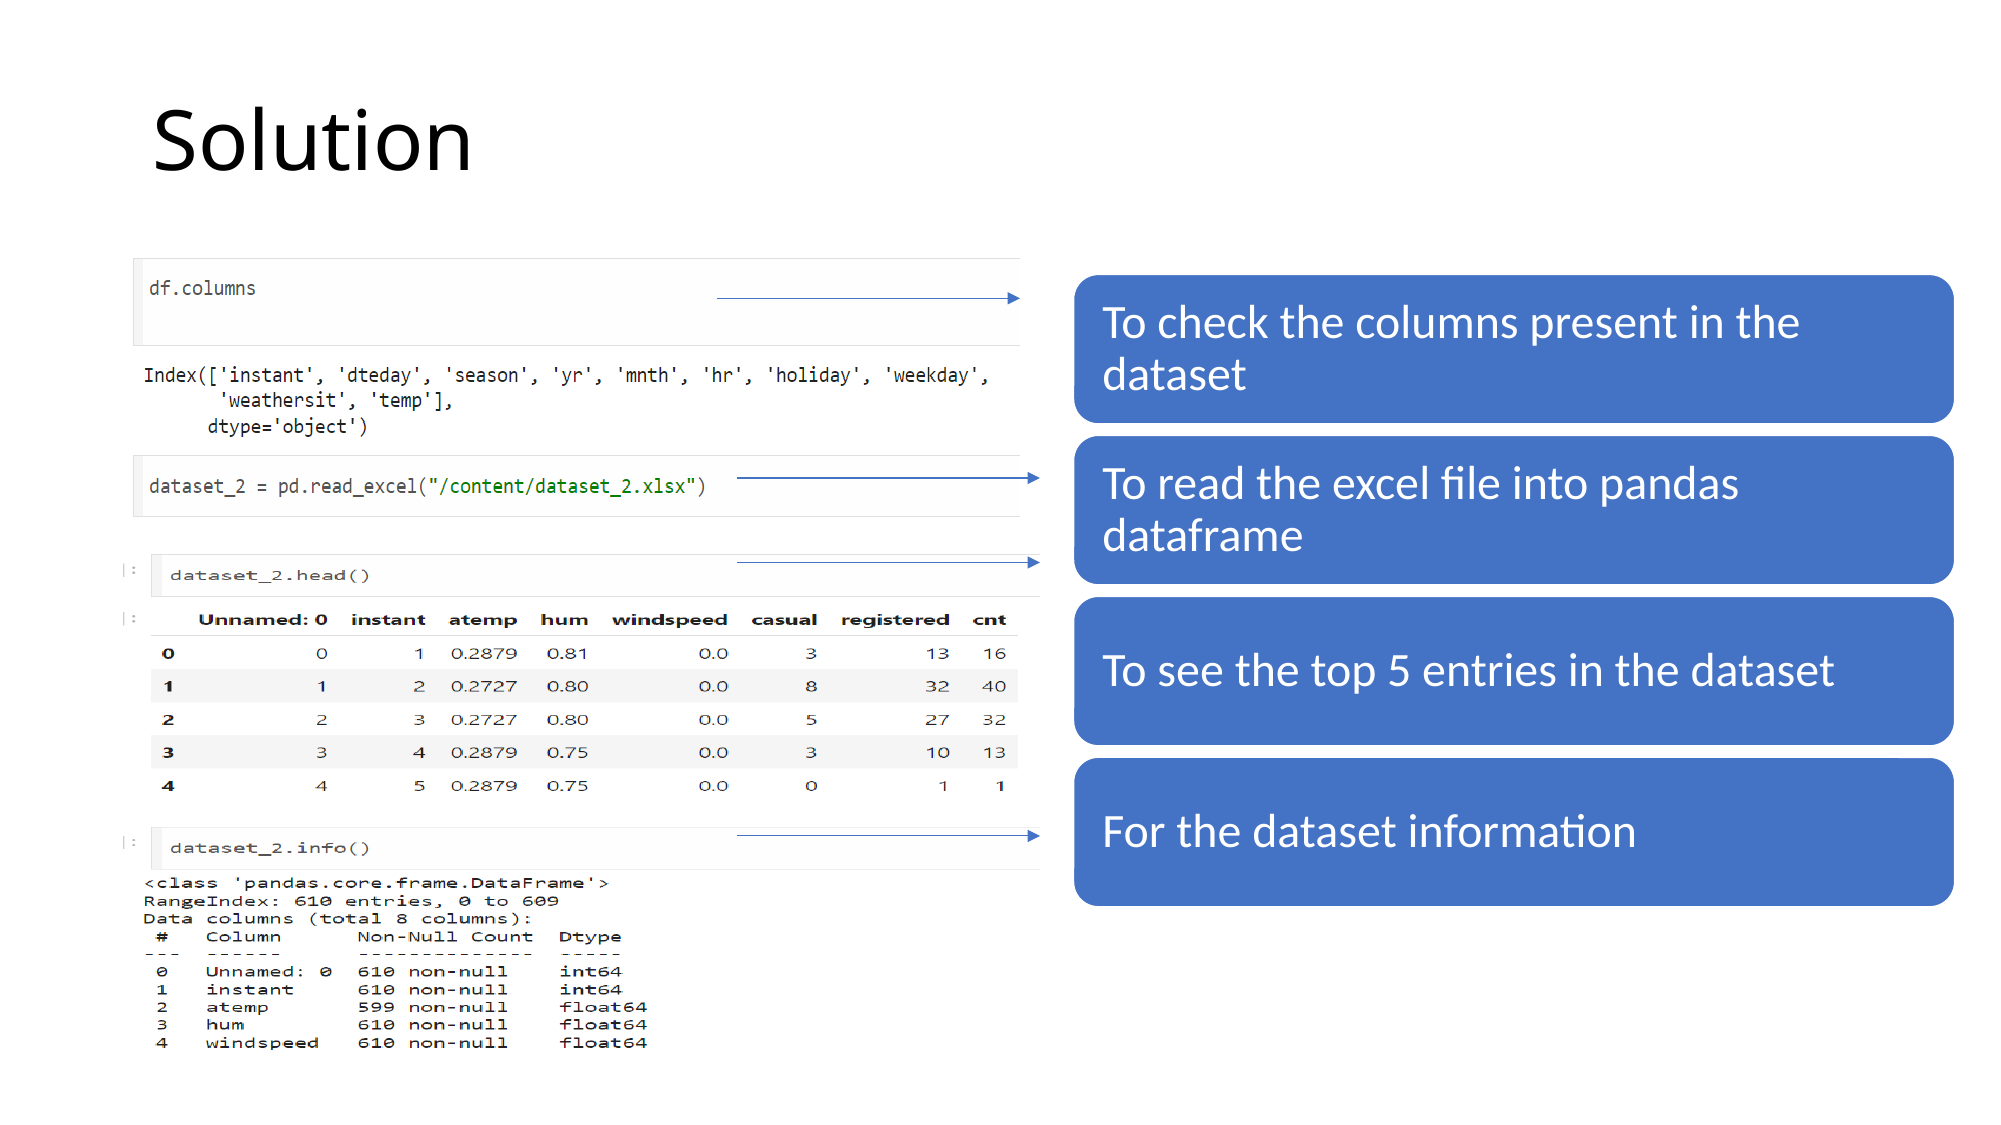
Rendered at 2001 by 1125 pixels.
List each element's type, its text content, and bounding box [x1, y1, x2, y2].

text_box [1073, 264, 1955, 917]
picture [123, 543, 1040, 1050]
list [123, 231, 1020, 530]
title Solution [138, 54, 1862, 232]
